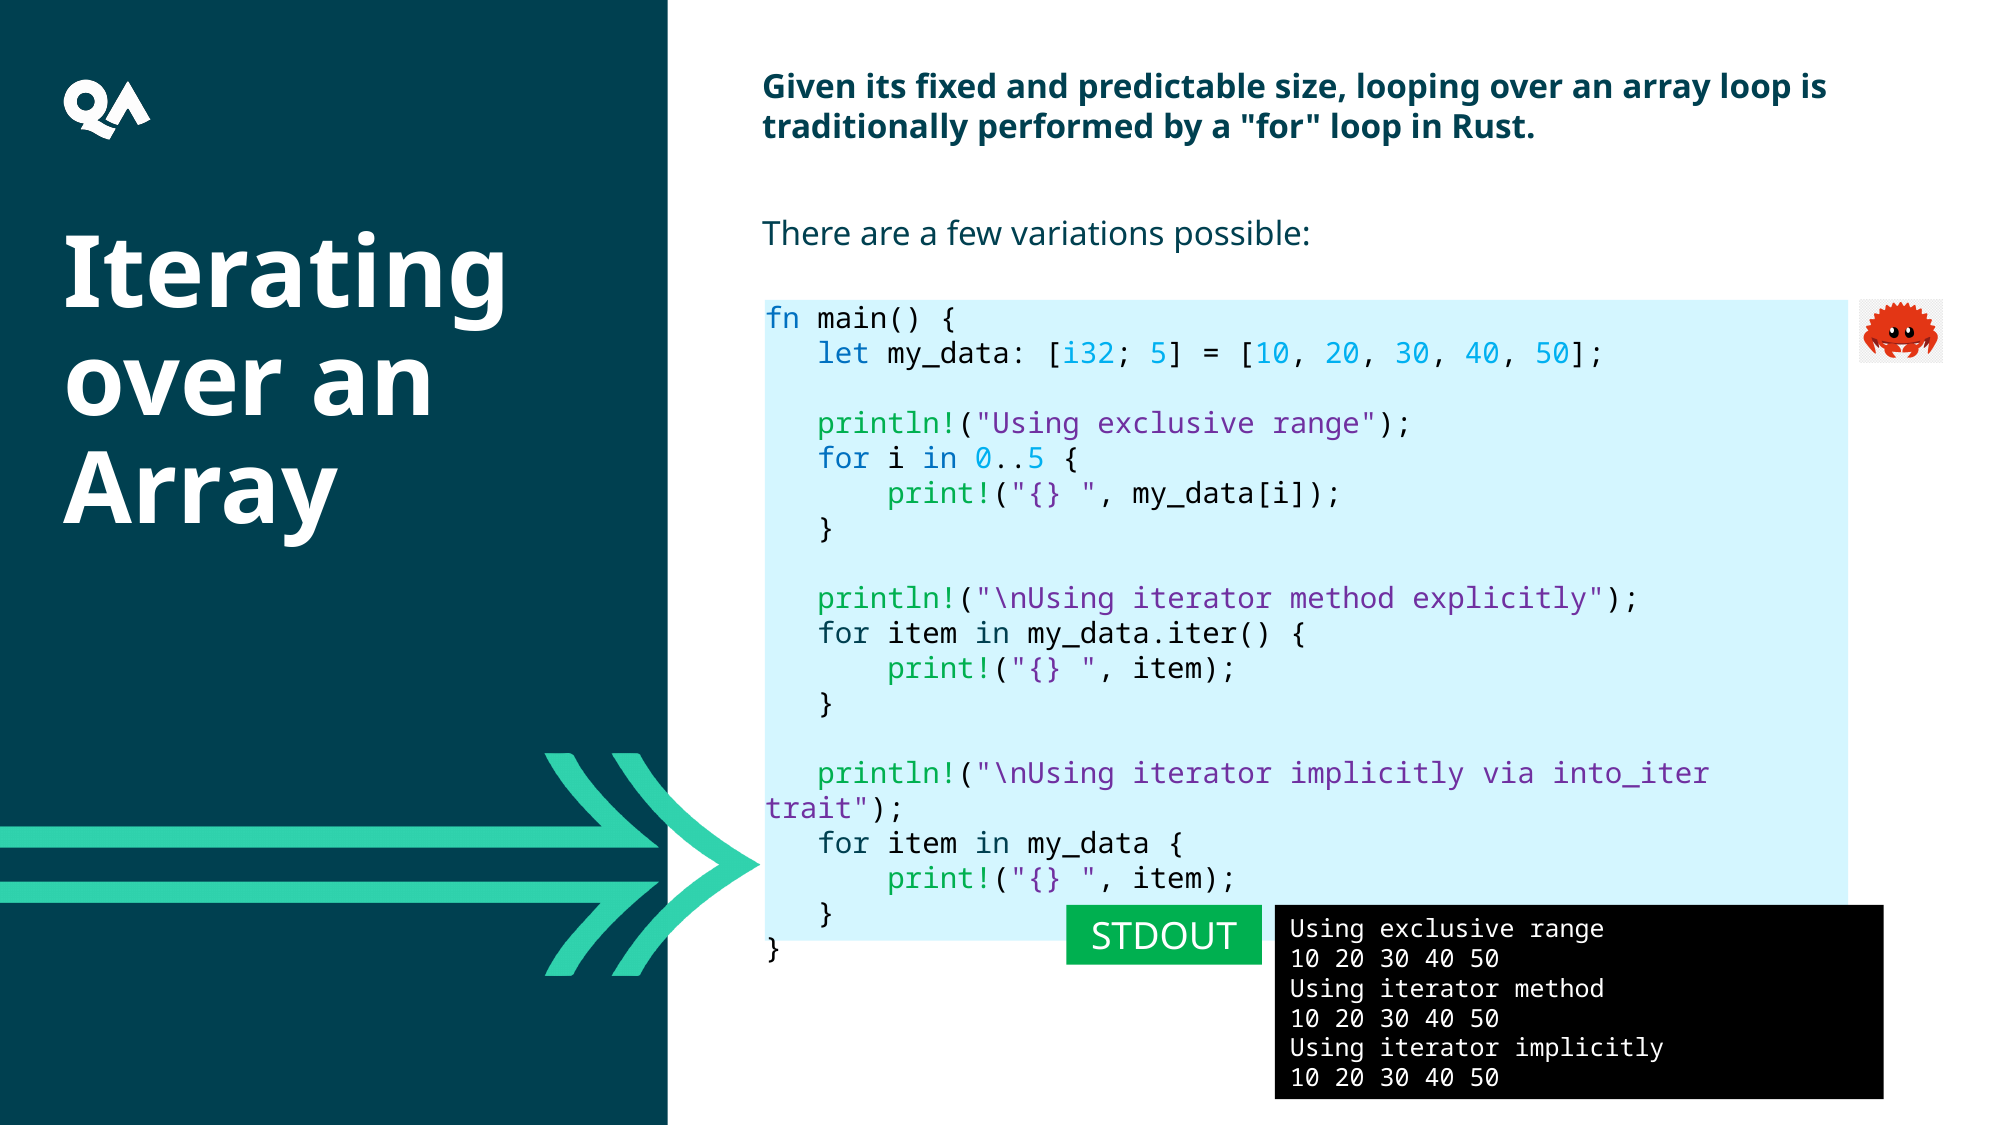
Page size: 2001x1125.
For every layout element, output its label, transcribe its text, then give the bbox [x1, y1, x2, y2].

picture [0, 754, 657, 847]
list Given its fixed and predictable size, looping over an array loop is traditionally performed by a "for" loop in Rust. There are a few variations possible: [761, 65, 1915, 738]
picture [64, 80, 114, 139]
list Iterating over an Array [63, 221, 628, 673]
picture [1859, 299, 1943, 363]
text_box Using exclusive range 10 20 30 40 50 Using iterator method 10 20 30 40 50 Using iterator implicitly 10 20 30 40 50 [1274, 904, 1884, 1100]
text_box STDOUT [1066, 904, 1262, 965]
text_box fn main() { let my_data: [i32; 5] = [10, 20, 30, 40, 50]; println!("Using exclusive range"); for i in 0..5 { print!("{} ", my_data[i]); } println!("\nUsing iterator method explicitly"); for item in my_data.iter() { print!("{} ", item); } println!("\nUsing iterator implicitly via into_iter trait"); for item in my_data { print!("{} ", item); } } [764, 299, 1849, 941]
picture [0, 882, 657, 975]
picture [107, 83, 149, 124]
picture [613, 727, 775, 995]
